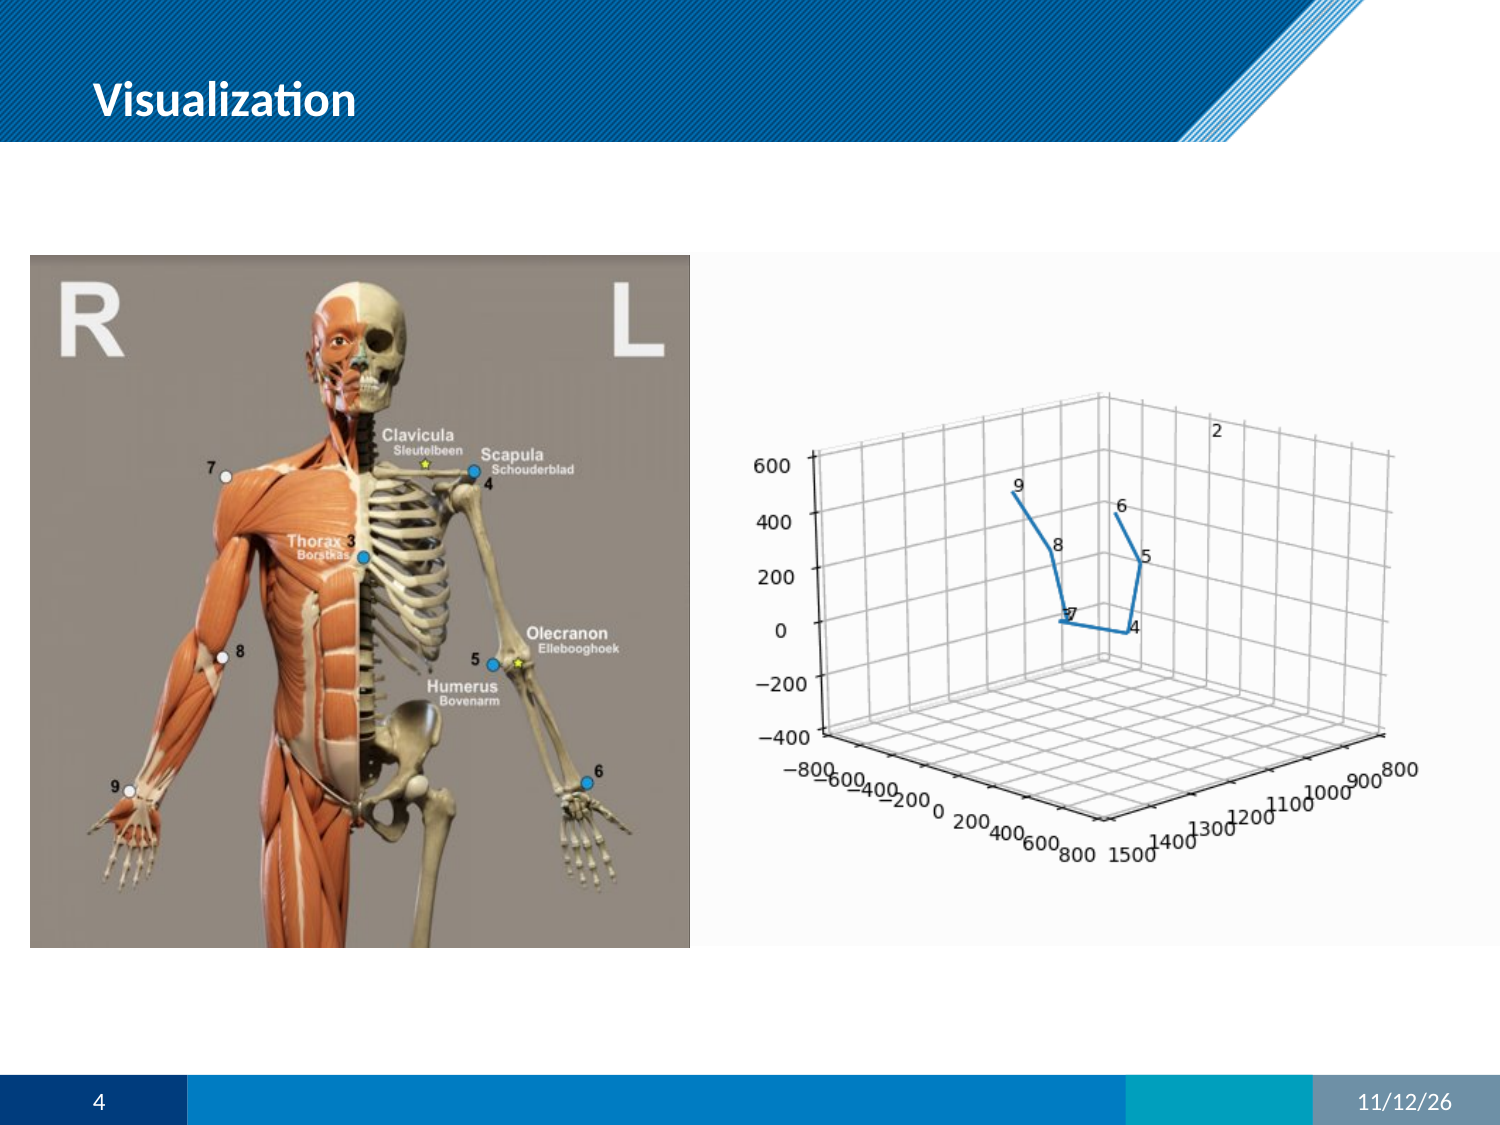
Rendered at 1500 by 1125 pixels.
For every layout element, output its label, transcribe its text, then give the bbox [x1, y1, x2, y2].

text_box Visualization [92, 0, 1164, 140]
picture [29, 251, 1500, 948]
text_box 4 [92, 1074, 182, 1125]
text_box 9/27/2019 [1041, 1074, 1453, 1125]
